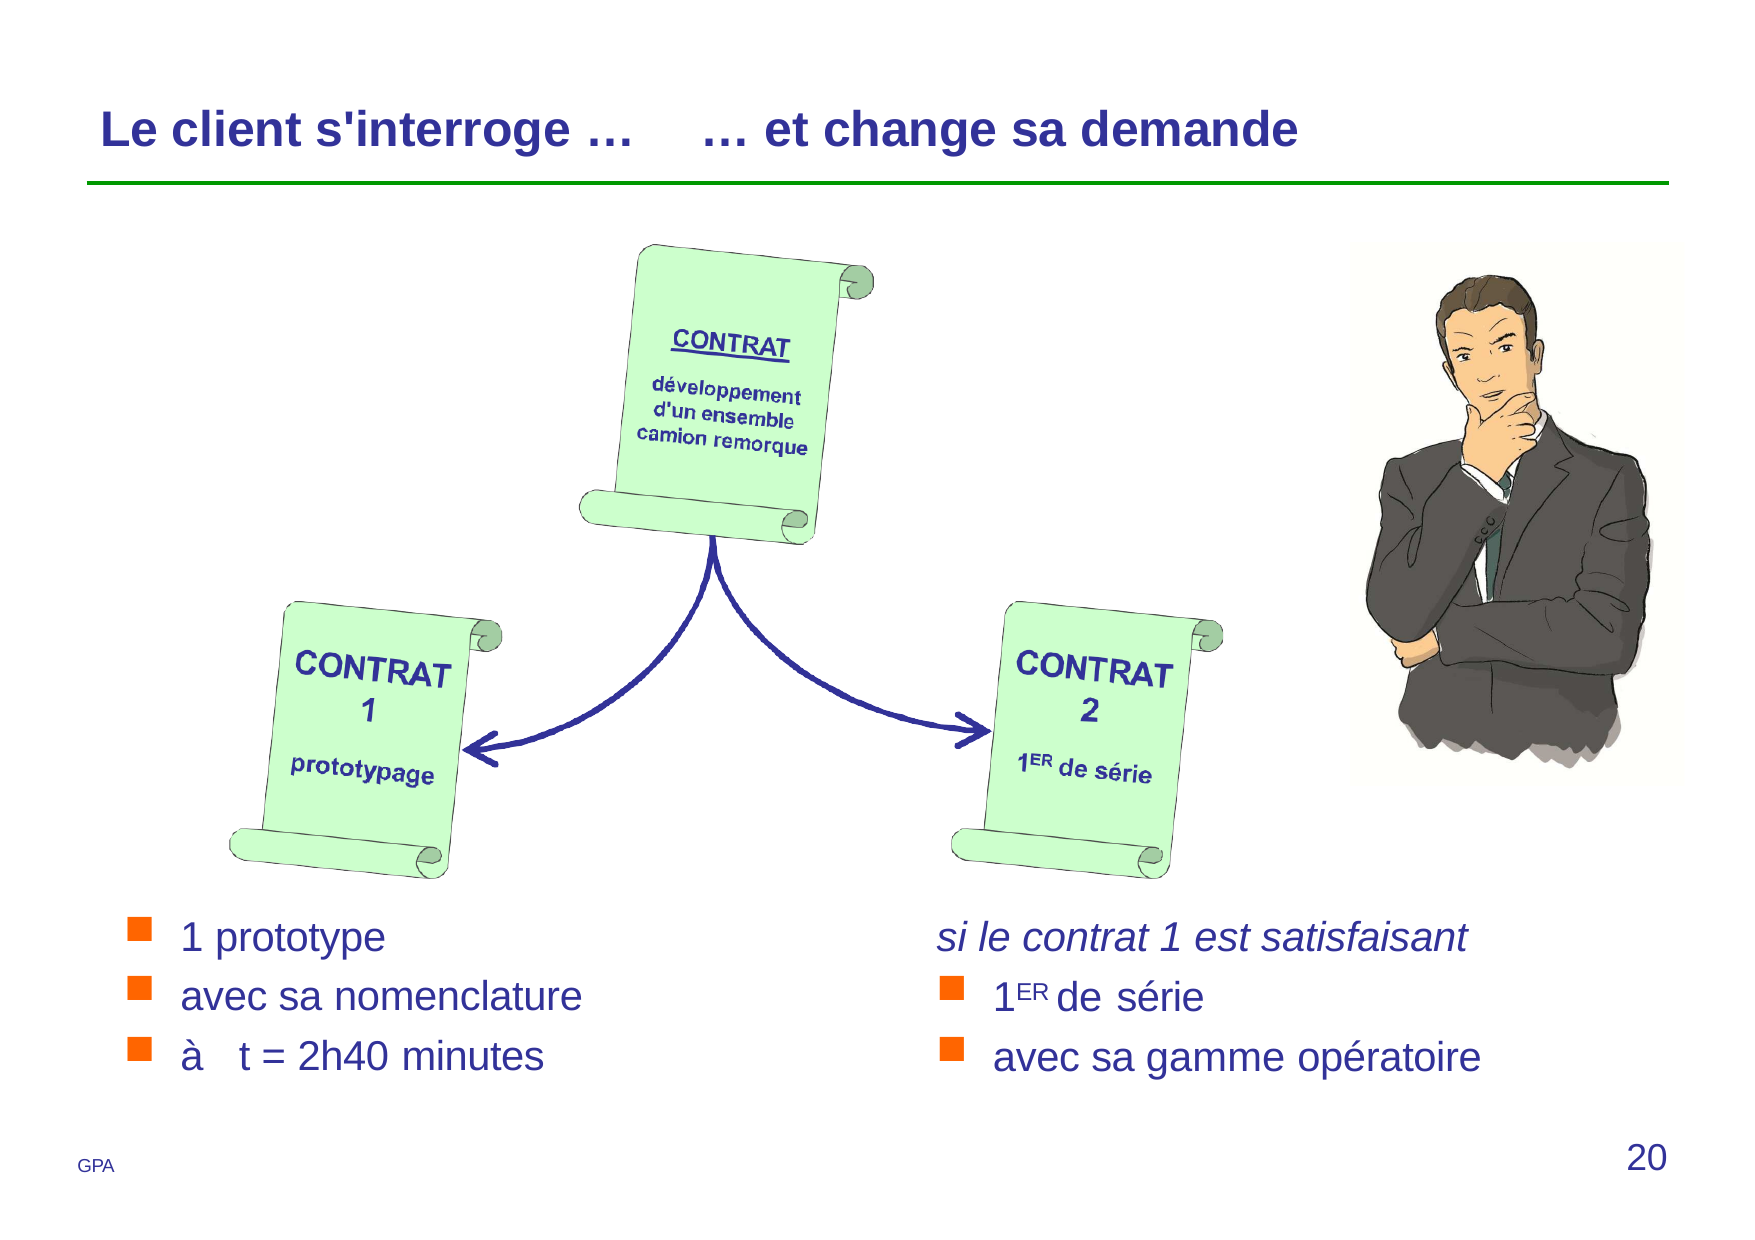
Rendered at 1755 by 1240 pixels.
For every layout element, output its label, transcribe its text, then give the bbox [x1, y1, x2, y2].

text_box 1 prototype avec sa nomenclature à t = 2h40 minutes [122, 897, 585, 1080]
text_box si le contrat 1 est satisfaisant 1ER de série avec sa gamme opératoire [930, 897, 1488, 1080]
text_box … et change sa demande [698, 94, 1301, 157]
footer GPA [75, 1153, 431, 1240]
slide_number 20 [1622, 1134, 1673, 1240]
text_box [229, 244, 1224, 880]
text_box [1350, 242, 1685, 786]
title Le client s'interroge … [98, 94, 638, 304]
